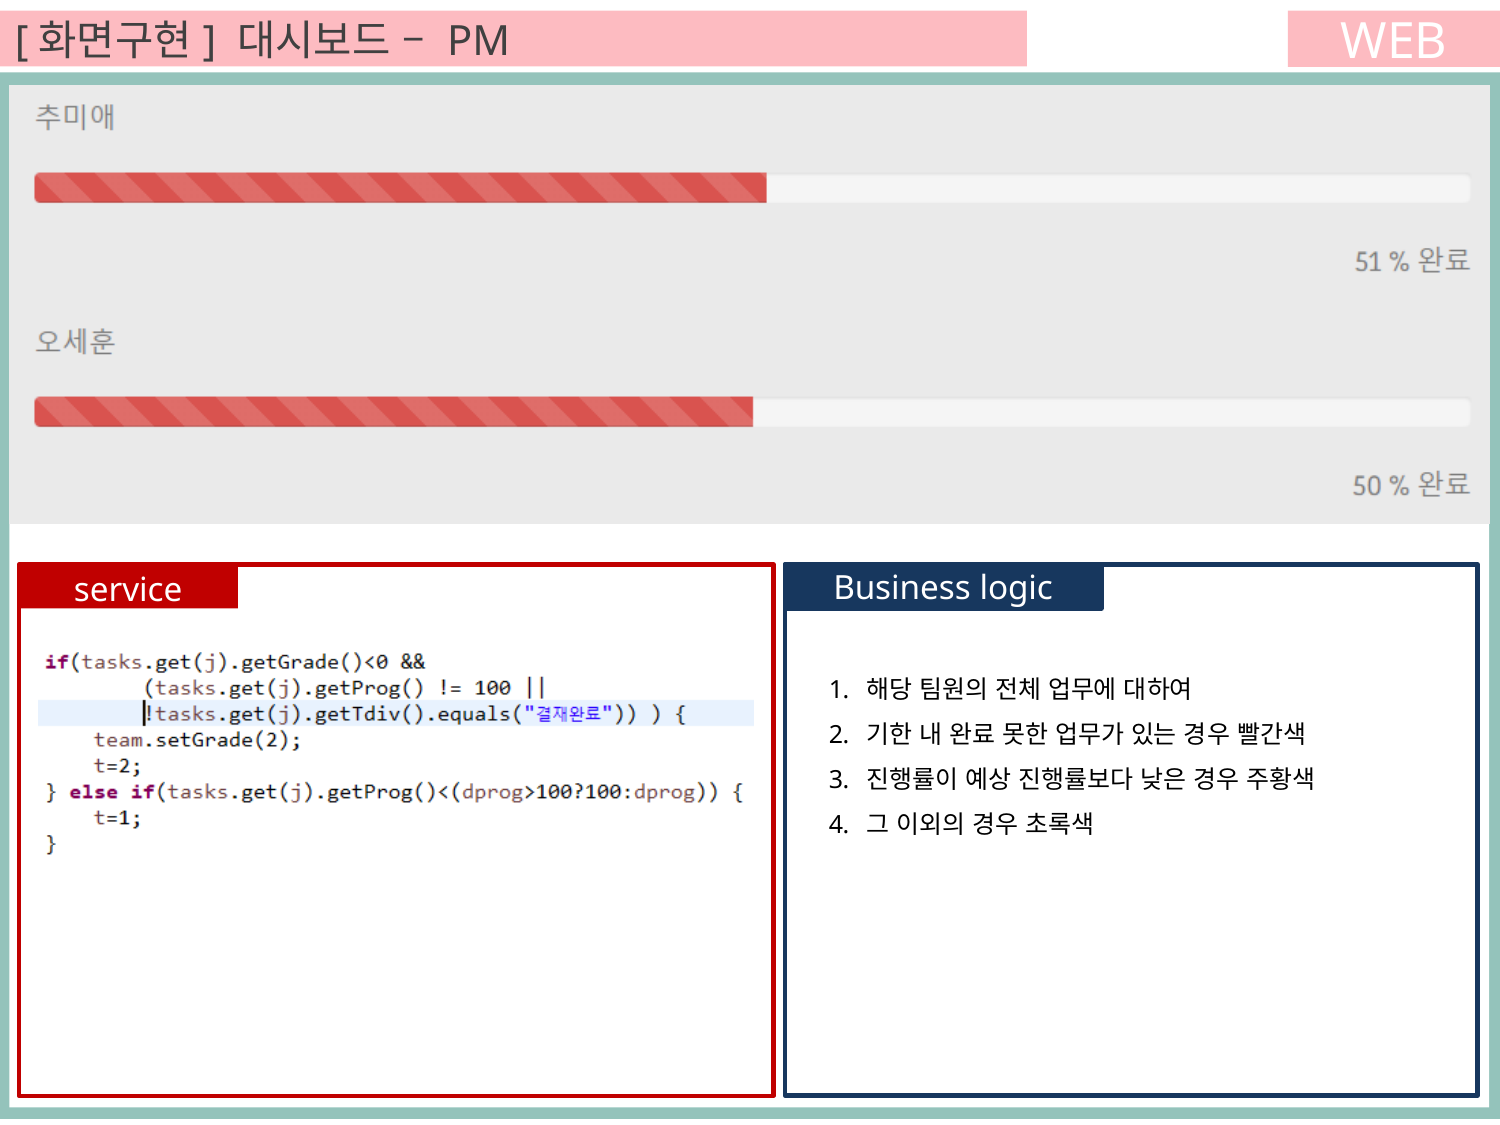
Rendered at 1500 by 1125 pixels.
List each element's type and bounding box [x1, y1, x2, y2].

picture [9, 85, 1490, 524]
text_box [0, 9, 1029, 68]
text_box [0, 72, 1500, 1120]
picture [38, 650, 754, 860]
text_box [1286, 9, 1500, 69]
